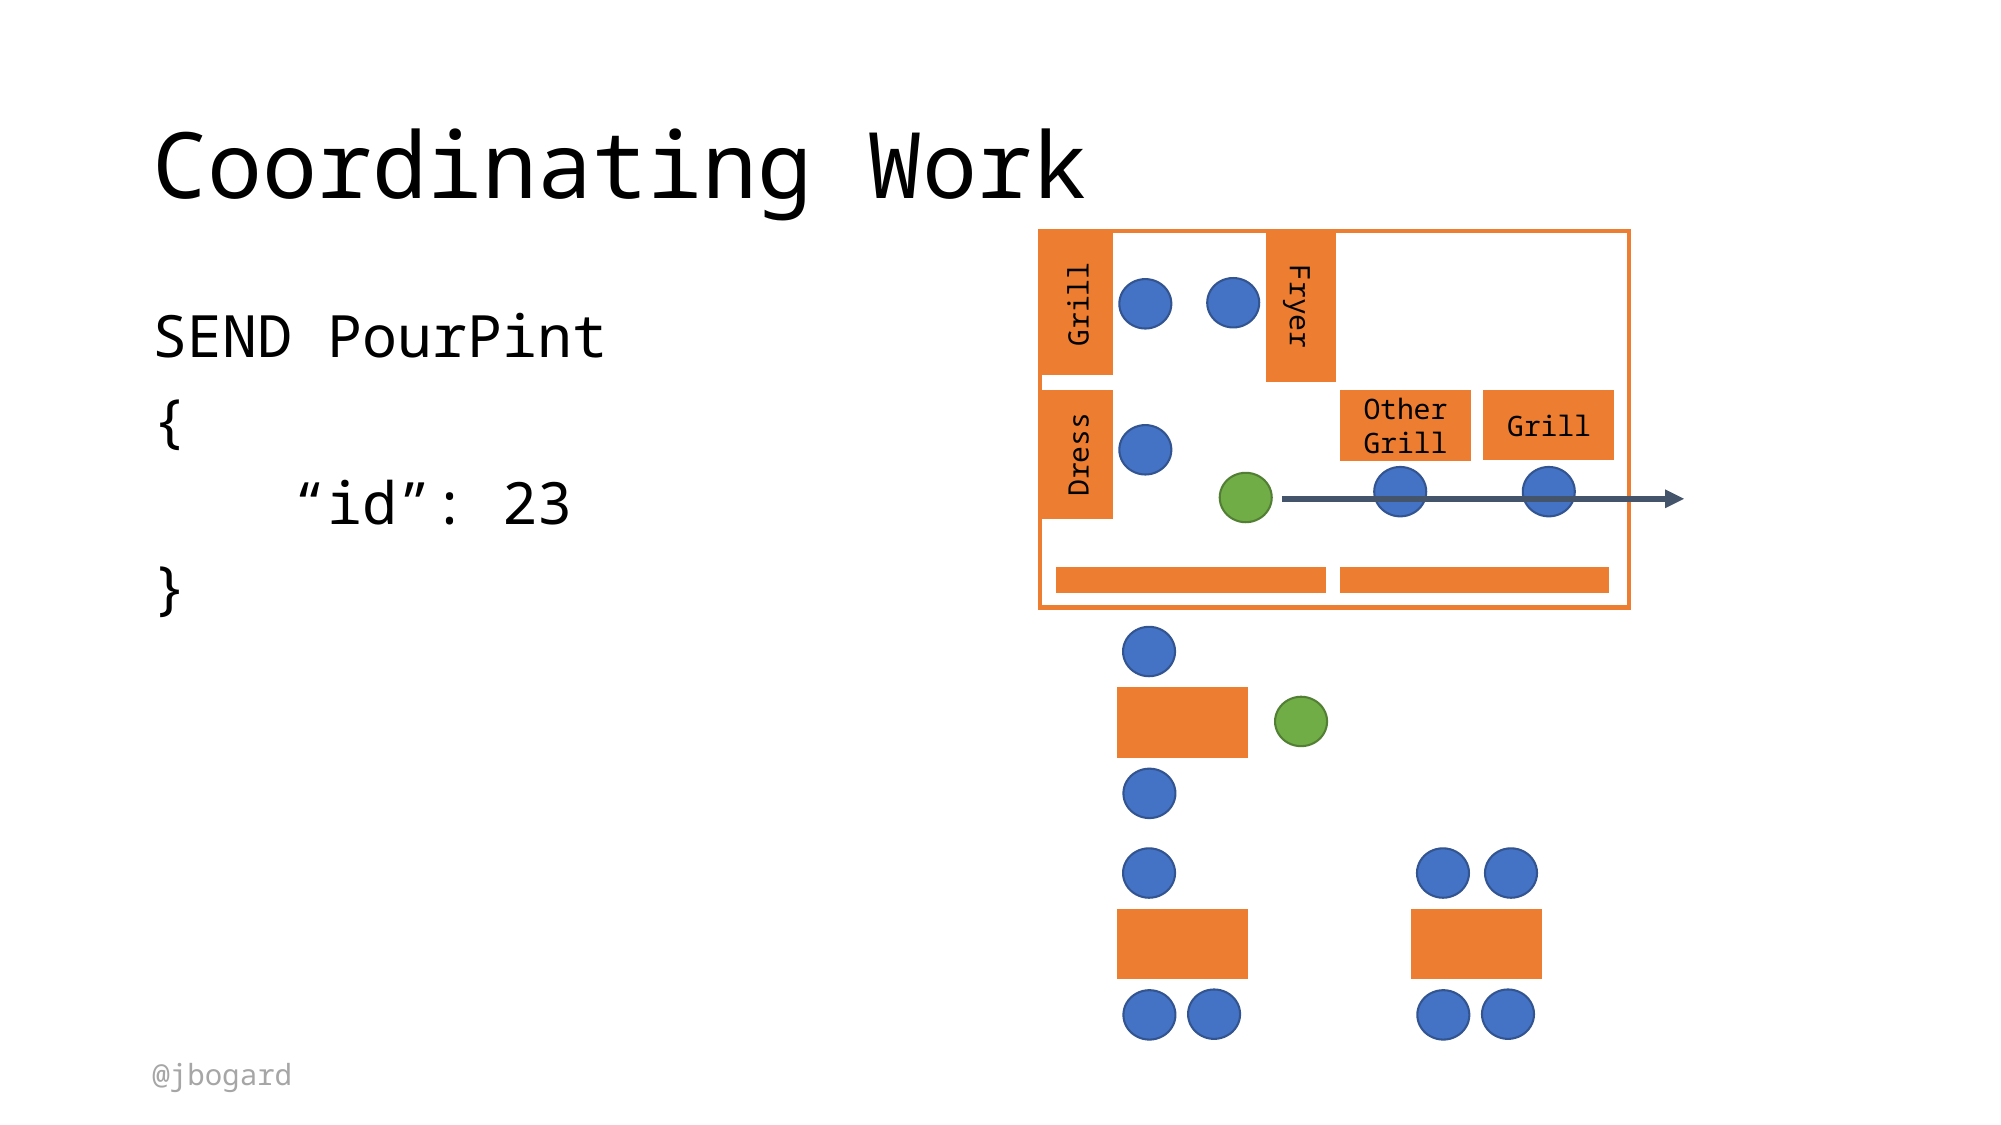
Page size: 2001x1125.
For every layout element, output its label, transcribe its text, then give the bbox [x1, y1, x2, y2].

text_box [1416, 989, 1471, 1041]
text_box [1415, 847, 1471, 899]
list SEND PourPint { “id”: 23 } [137, 299, 1000, 1014]
text_box [1058, 568, 1324, 591]
text_box [1118, 424, 1173, 476]
text_box [1118, 278, 1173, 330]
text_box [1122, 767, 1177, 820]
text_box Dress [1044, 392, 1111, 517]
text_box [1118, 689, 1247, 756]
title Coordinating Work [137, 59, 1863, 278]
text_box [1122, 625, 1177, 678]
text_box [1480, 988, 1536, 1040]
text_box [1274, 695, 1329, 748]
text_box [1524, 502, 1574, 518]
text_box [1122, 847, 1177, 899]
text_box [1483, 847, 1539, 899]
text_box Other Grill [1341, 392, 1470, 459]
text_box [1039, 230, 1630, 609]
text_box [1341, 568, 1608, 591]
text_box [1373, 465, 1428, 496]
text_box [1412, 910, 1541, 978]
text_box [1521, 465, 1576, 496]
text_box [1375, 502, 1425, 518]
text_box [1206, 276, 1261, 329]
text_box Grill [1485, 391, 1613, 459]
text_box [1187, 988, 1242, 1040]
text_box [1118, 910, 1247, 978]
text_box [1122, 989, 1177, 1041]
text_box Fryer [1267, 233, 1335, 381]
text_box Grill [1044, 235, 1111, 374]
text_box [1218, 471, 1273, 524]
